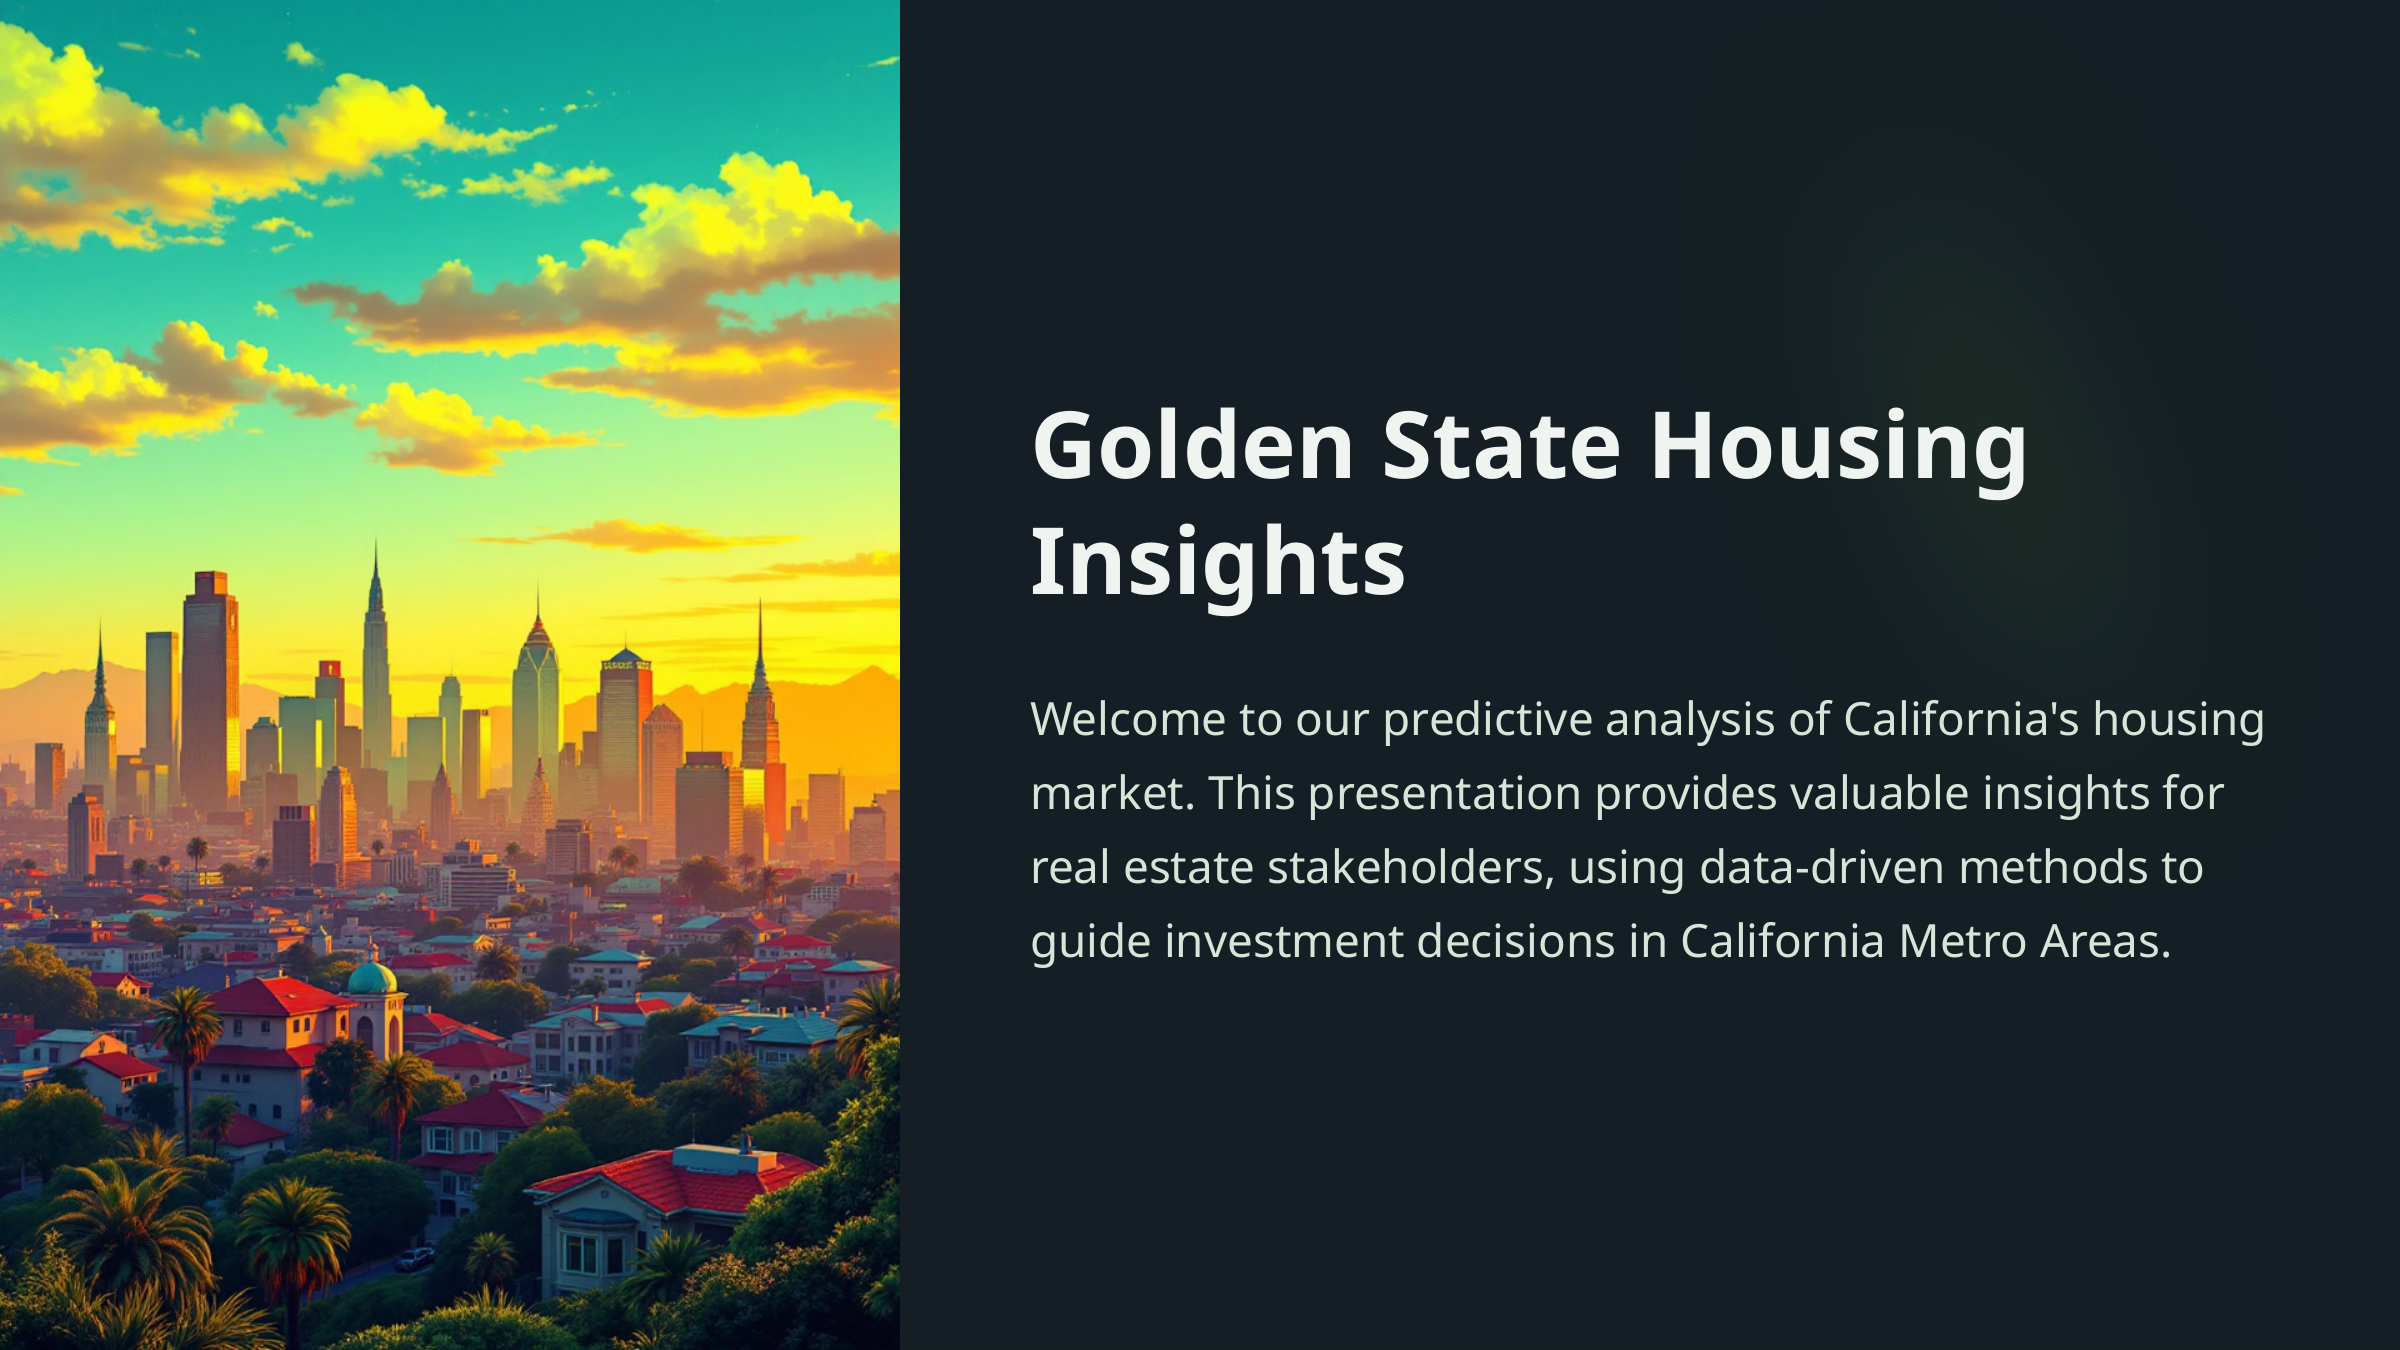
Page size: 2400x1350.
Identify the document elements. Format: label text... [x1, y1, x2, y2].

picture [0, 0, 900, 1350]
text_box Golden State Housing Insights [1030, 381, 2270, 615]
text_box Welcome to our predictive analysis of California's housing market. This presentation provides valuable insights for real estate stakeholders, using data-driven methods to guide investment decisions in California Metro Areas. [1030, 670, 2270, 968]
